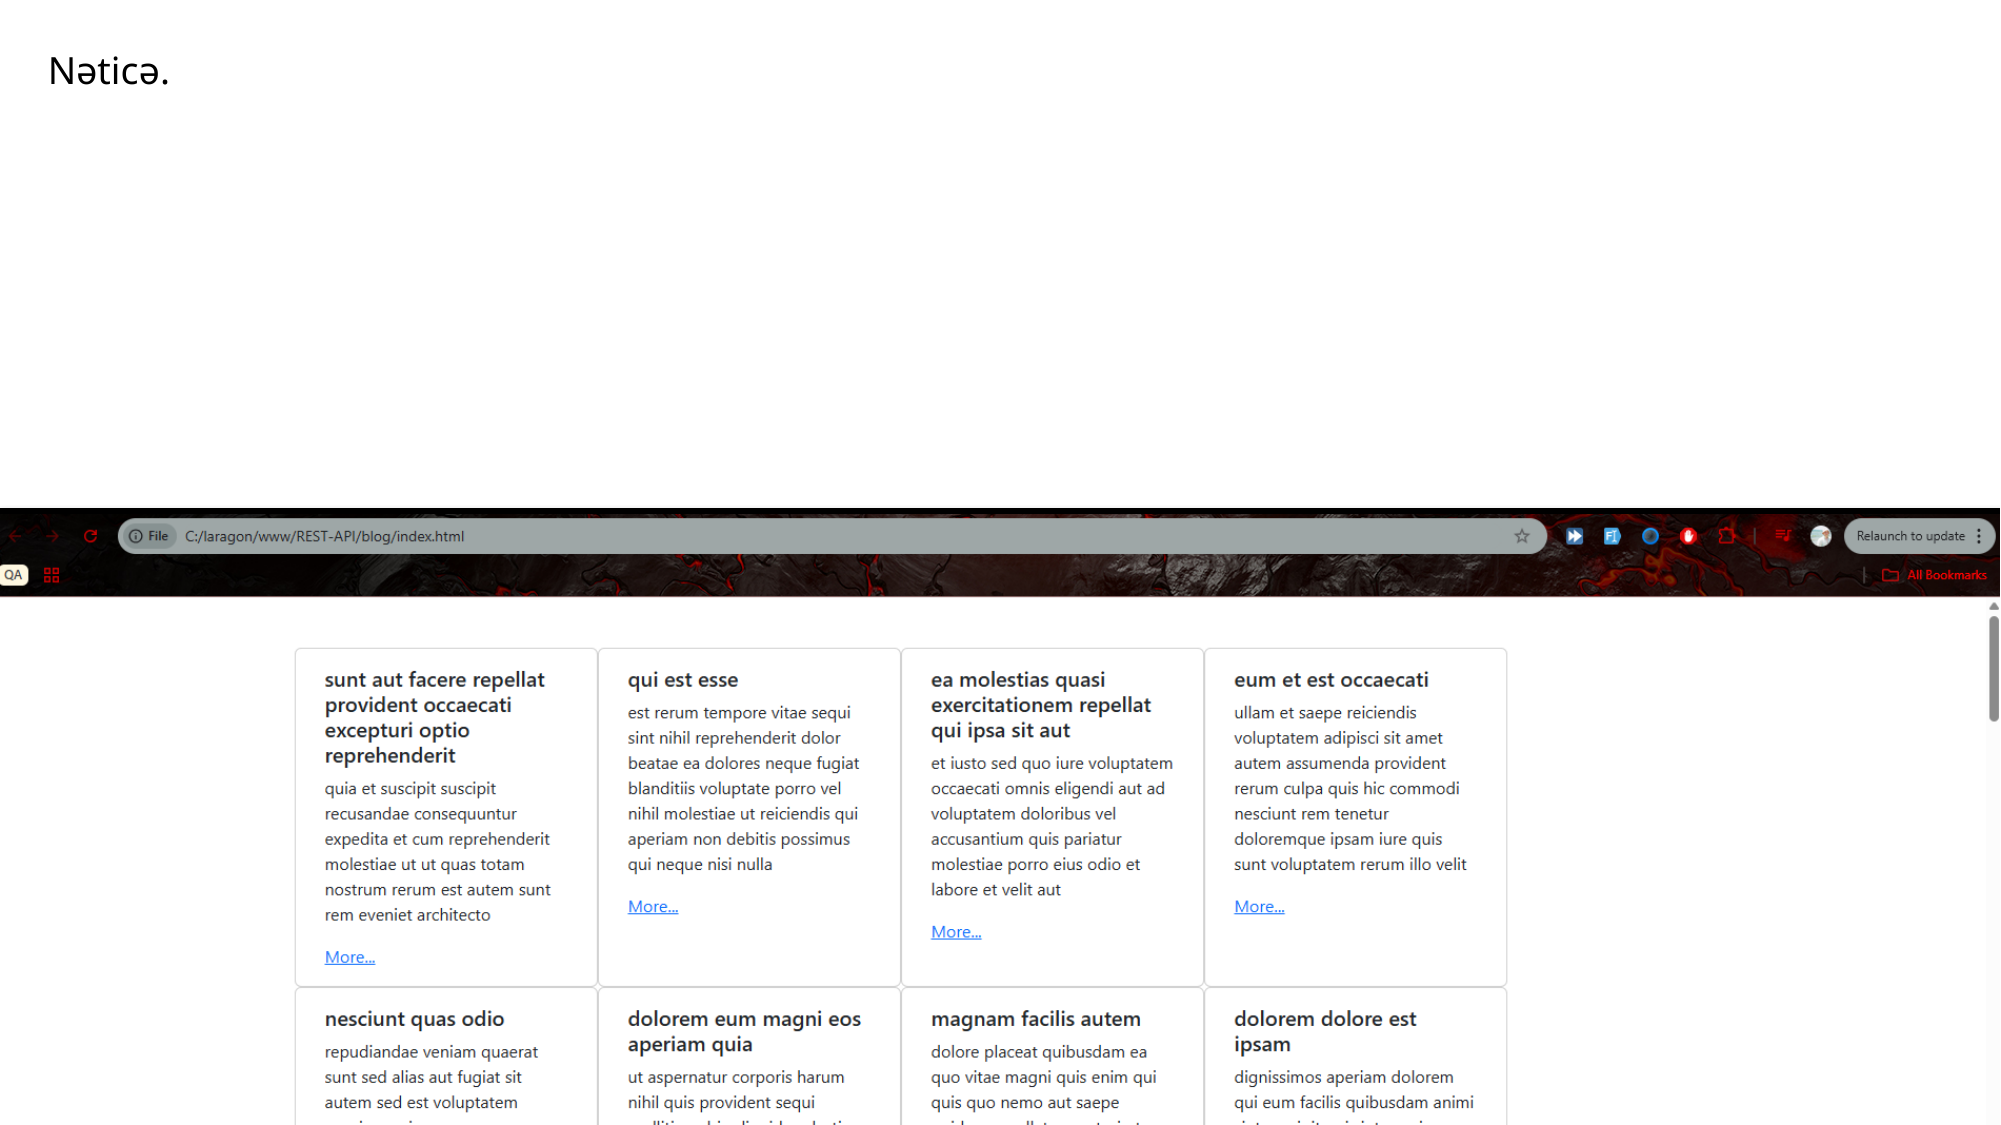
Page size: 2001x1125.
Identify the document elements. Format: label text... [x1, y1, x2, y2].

text_box Nəticə. [33, 40, 1973, 100]
picture [0, 514, 2000, 1125]
